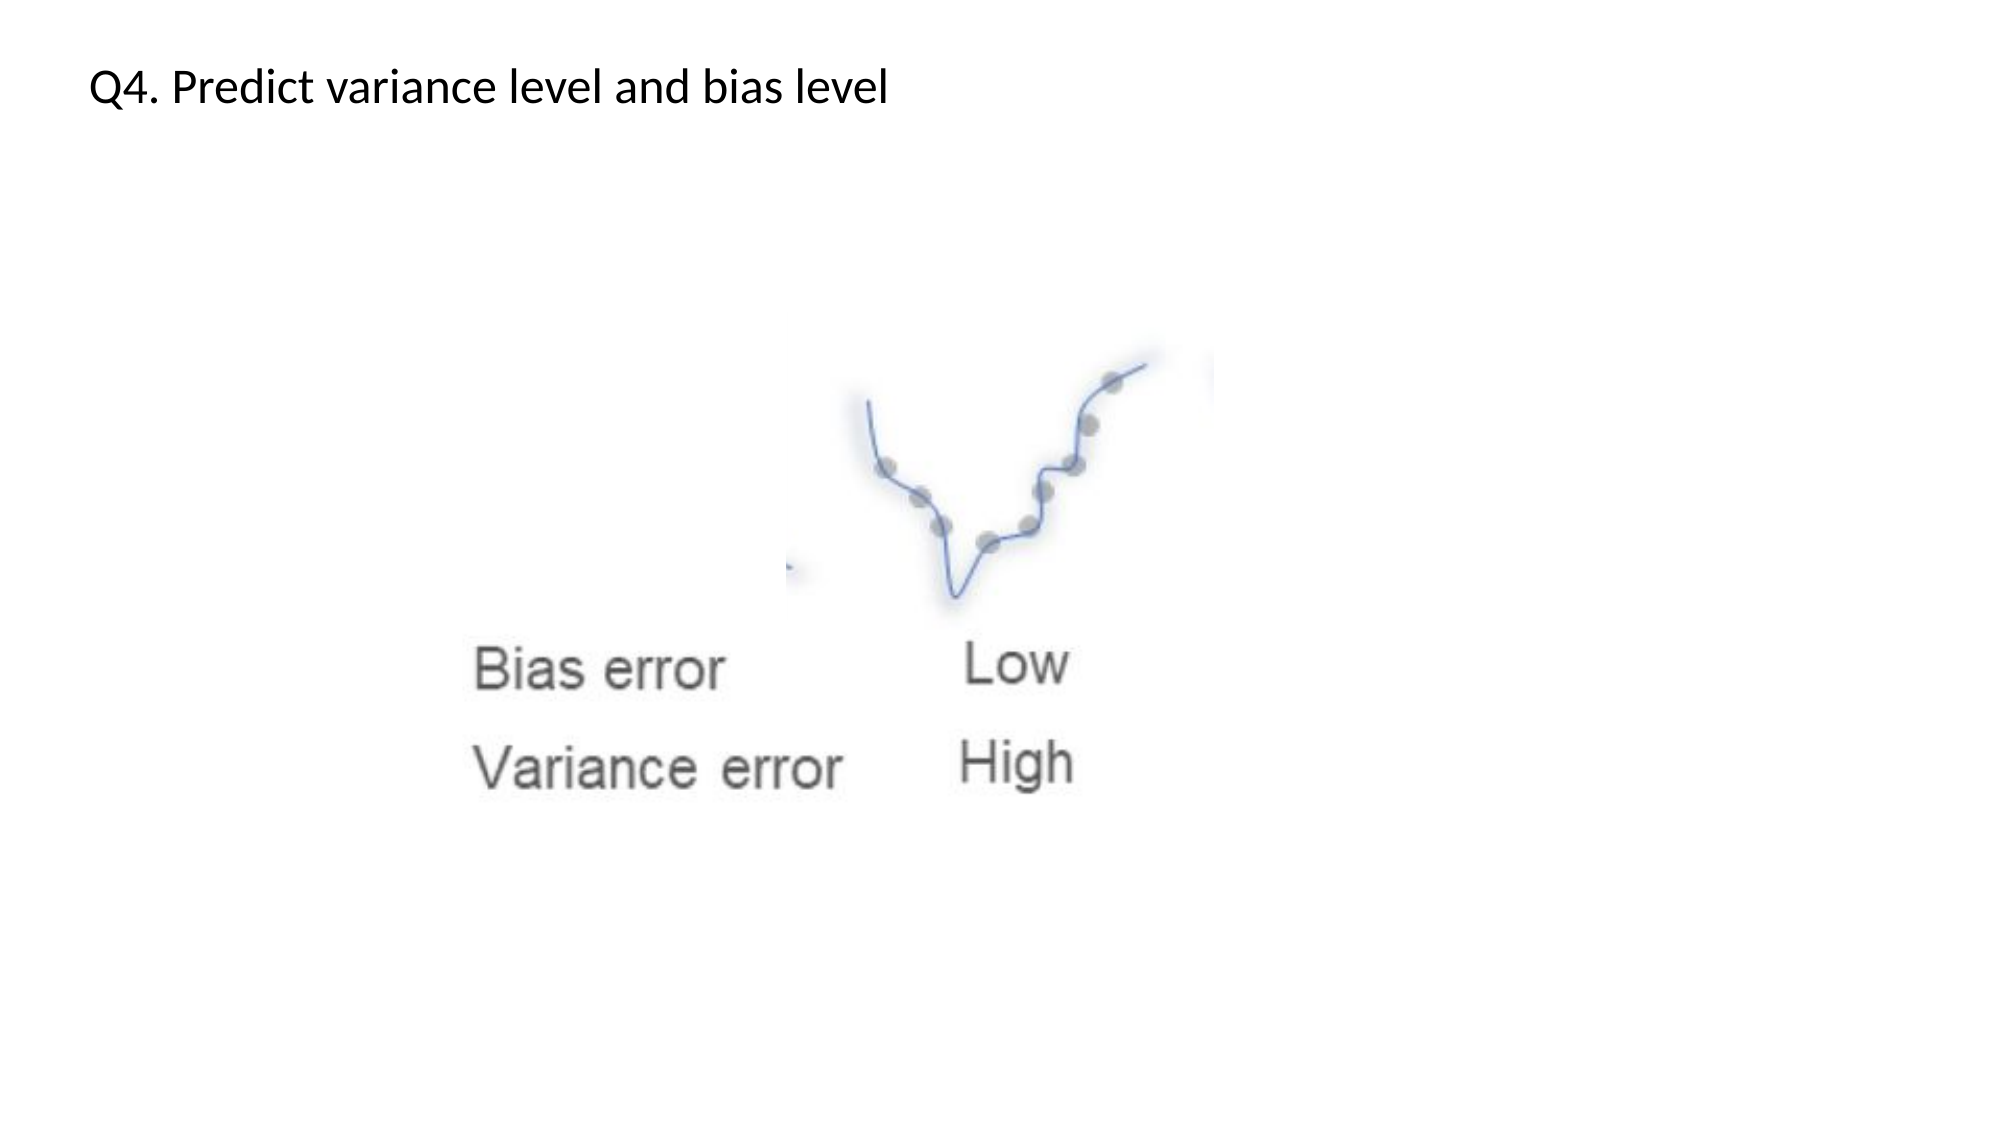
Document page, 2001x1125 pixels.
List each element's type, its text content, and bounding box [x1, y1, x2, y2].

text_box Q4. Predict variance level and bias level [74, 46, 905, 121]
picture [461, 312, 1214, 813]
